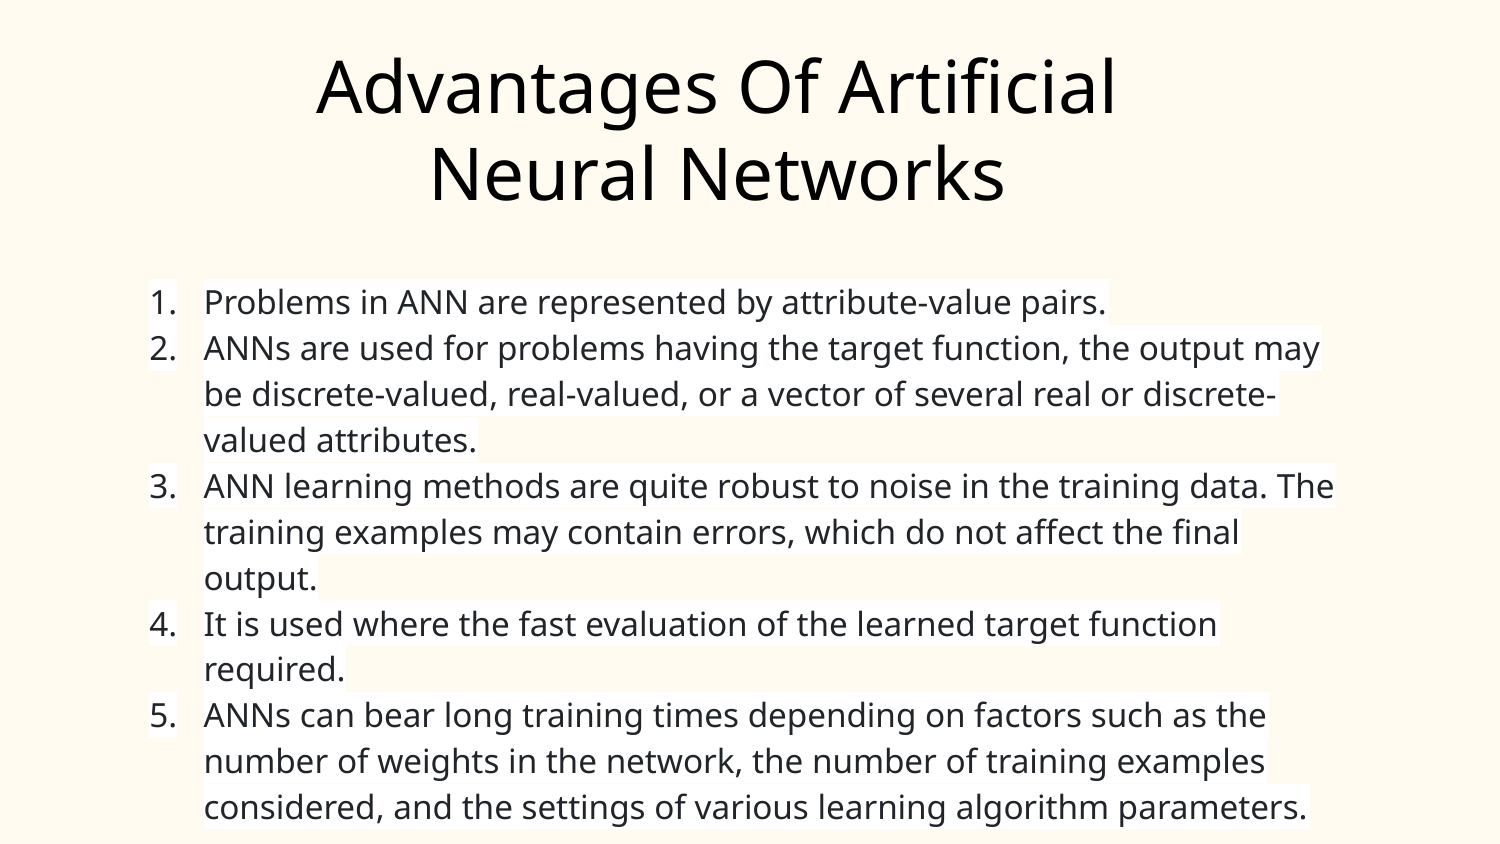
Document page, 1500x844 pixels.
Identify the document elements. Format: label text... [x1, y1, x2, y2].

text_box Problems in ANN are represented by attribute-value pairs. ANNs are used for problems having the target function, the output may be discrete-valued, real-valued, or a vector of several real or discrete-valued attributes. ANN learning methods are quite robust to noise in the training data. The training examples may contain errors, which do not affect the final output. It is used where the fast evaluation of the learned target function required. ANNs can bear long training times depending on factors such as the number of weights in the network, the number of training examples considered, and the settings of various learning algorithm parameters. [113, 260, 1354, 842]
text_box Advantages Of Artificial Neural Networks [177, 25, 1258, 231]
